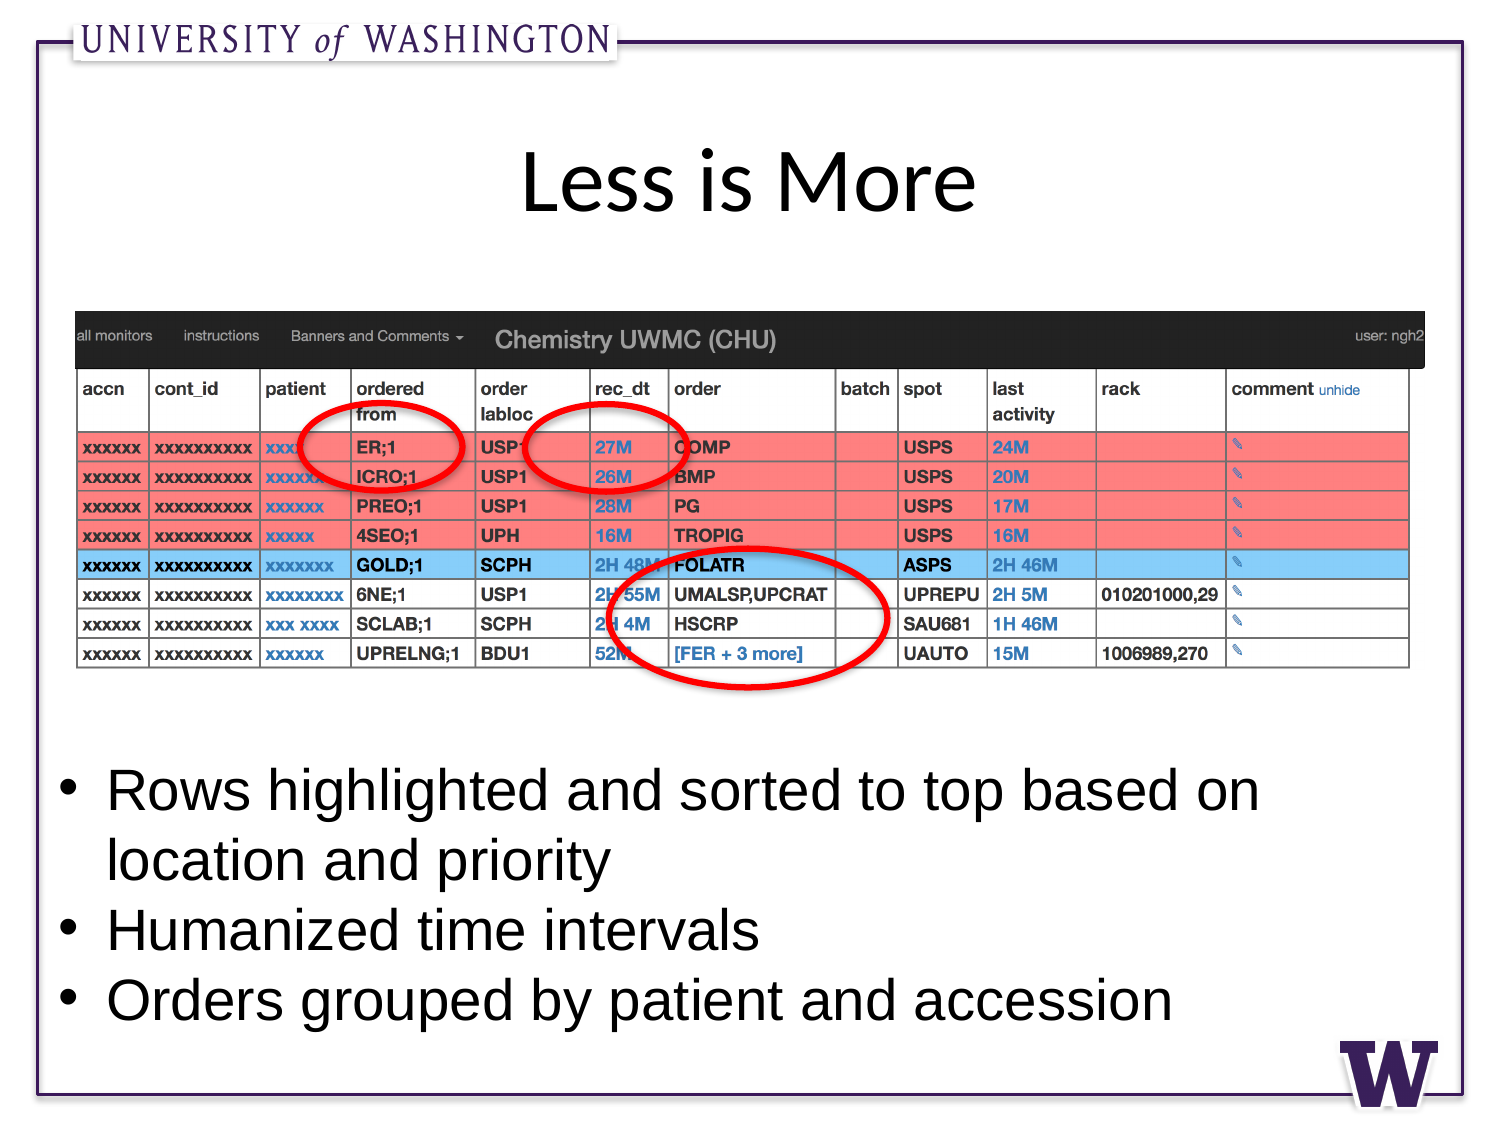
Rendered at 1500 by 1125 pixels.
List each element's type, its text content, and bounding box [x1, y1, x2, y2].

picture [1340, 1041, 1438, 1107]
title Less is More [75, 87, 1425, 263]
text_box [678, 678, 819, 688]
picture [81, 24, 609, 61]
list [74, 311, 1426, 670]
text_box Rows highlighted and sorted to top based on location and priority Humanized time intervals Orders grouped by patient and accession [44, 744, 1423, 1040]
